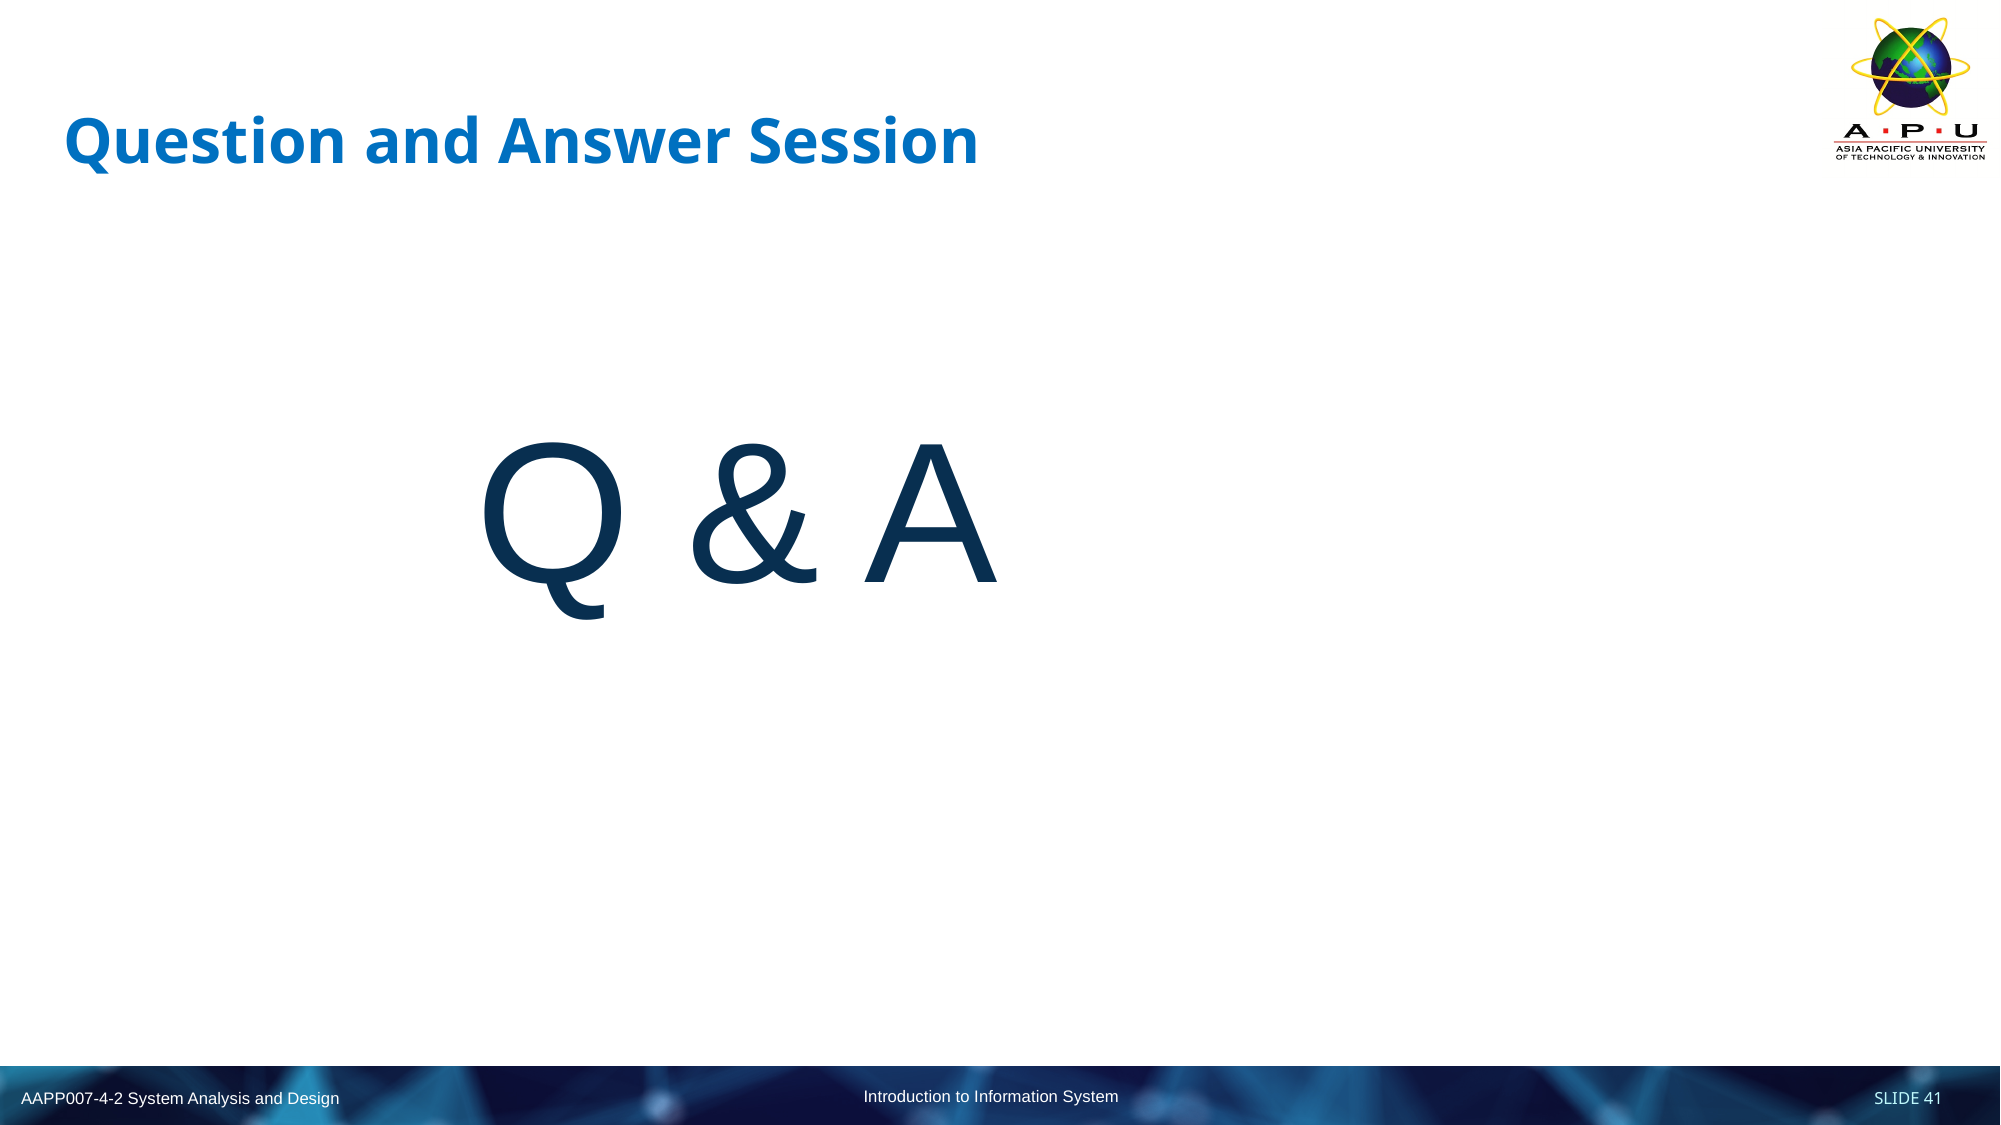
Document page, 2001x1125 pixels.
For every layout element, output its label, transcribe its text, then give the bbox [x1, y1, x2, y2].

title Question and Answer Session [48, 45, 1764, 233]
picture [0, 1066, 2000, 1125]
picture [1822, 0, 2000, 178]
text_box Q & A [460, 374, 1344, 630]
